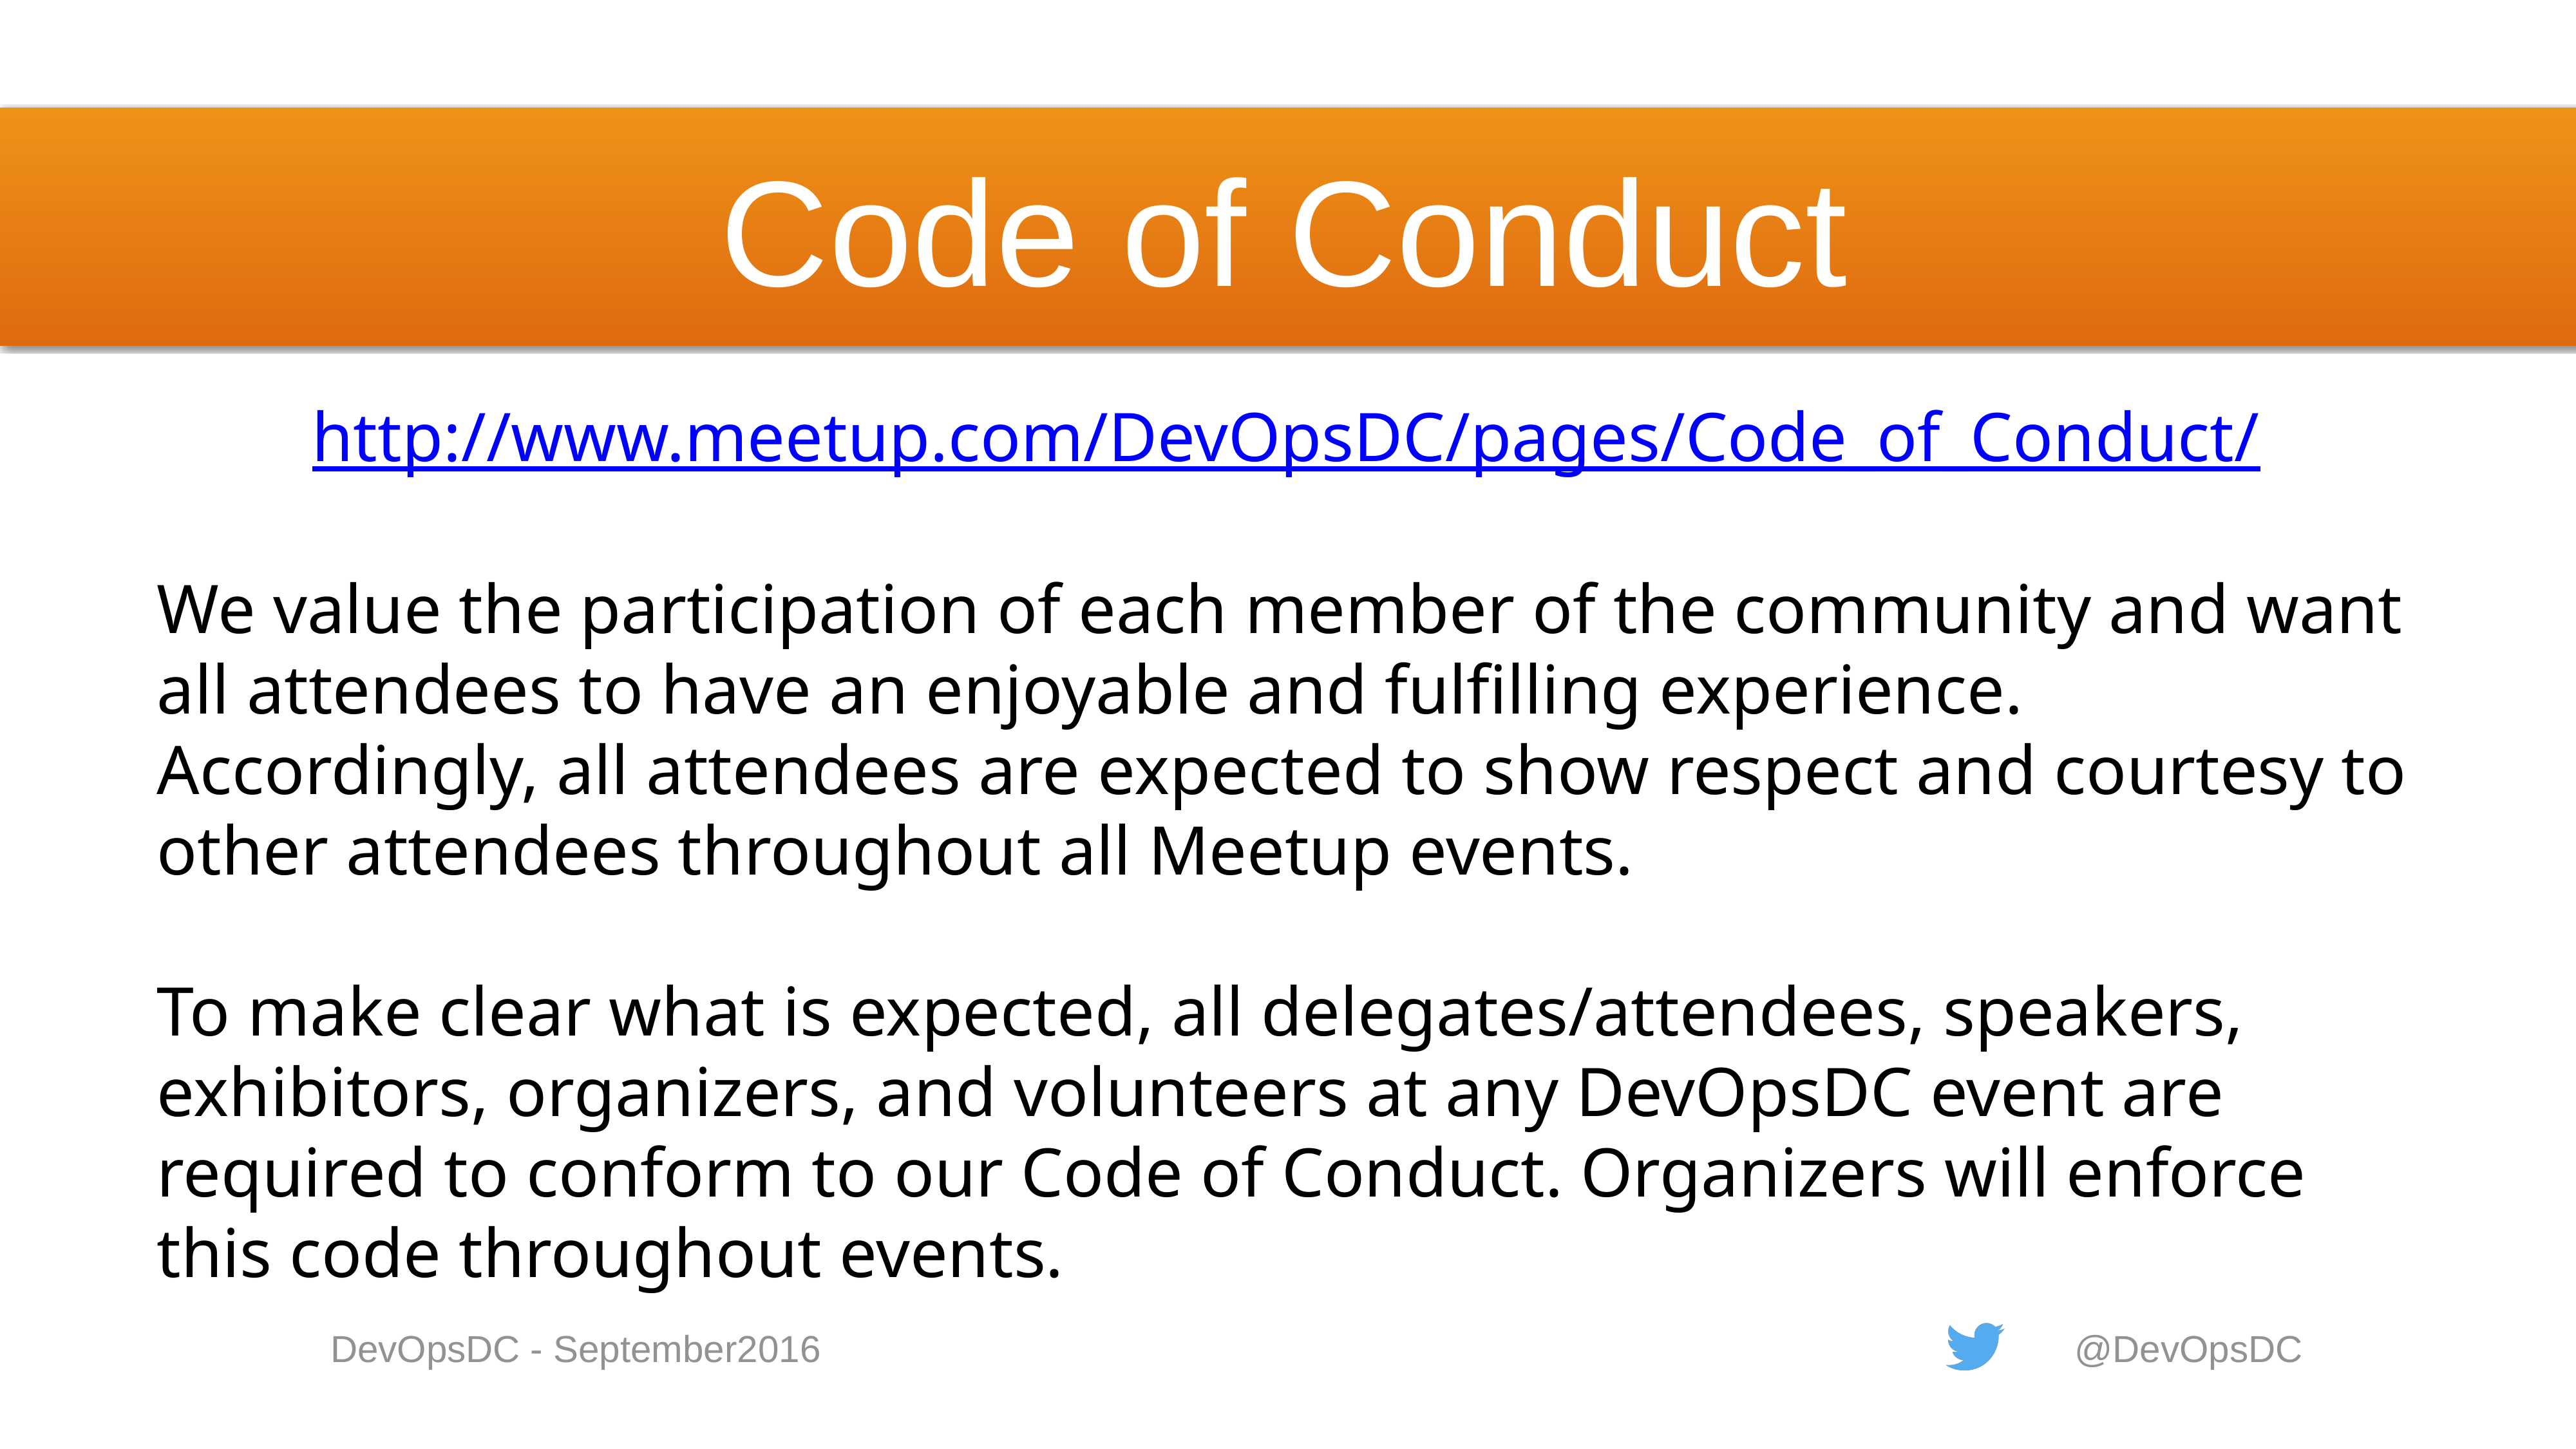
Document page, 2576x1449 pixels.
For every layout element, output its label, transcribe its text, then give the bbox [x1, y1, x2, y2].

picture [1931, 1304, 2018, 1390]
text_box http://www.meetup.com/DevOpsDC/pages/Code_of_Conduct/ We value the participation of each member of the community and want all attendees to have an enjoyable and fulfilling experience. Accordingly, all attendees are expected to show respect and courtesy to other attendees throughout all Meetup events. To make clear what is expected, all delegates/attendees, speakers, exhibitors, organizers, and volunteers at any DevOpsDC event are required to conform to our Code of Conduct. Organizers will enforce this code throughout events. [149, 386, 2423, 1291]
title Code of Conduct [0, 66, 2573, 387]
